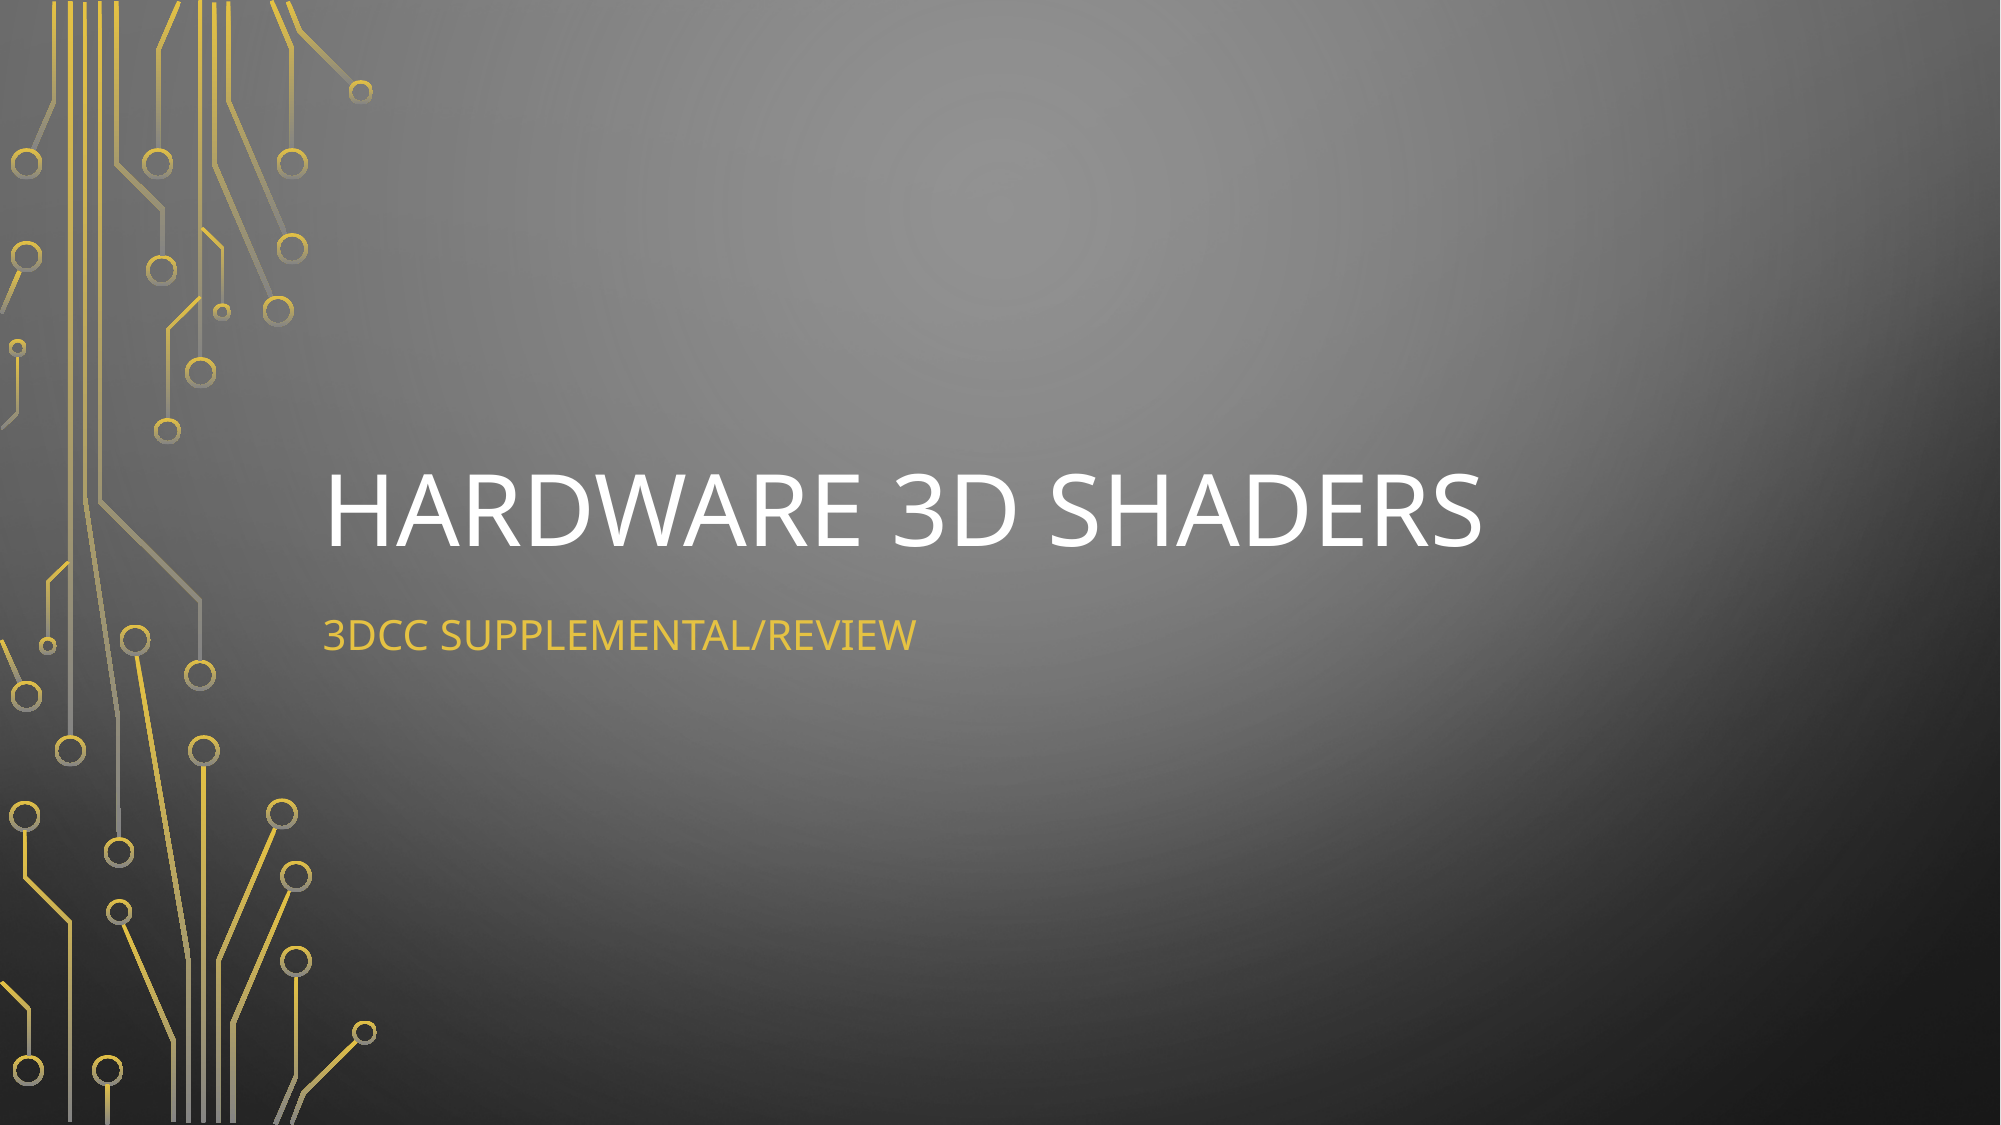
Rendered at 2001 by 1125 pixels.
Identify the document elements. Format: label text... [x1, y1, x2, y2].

title HARDWARE 3D SHADERS [307, 184, 1750, 576]
subtitle 3DCC SUPPLEMENTAL/REVIEW [307, 590, 1750, 863]
